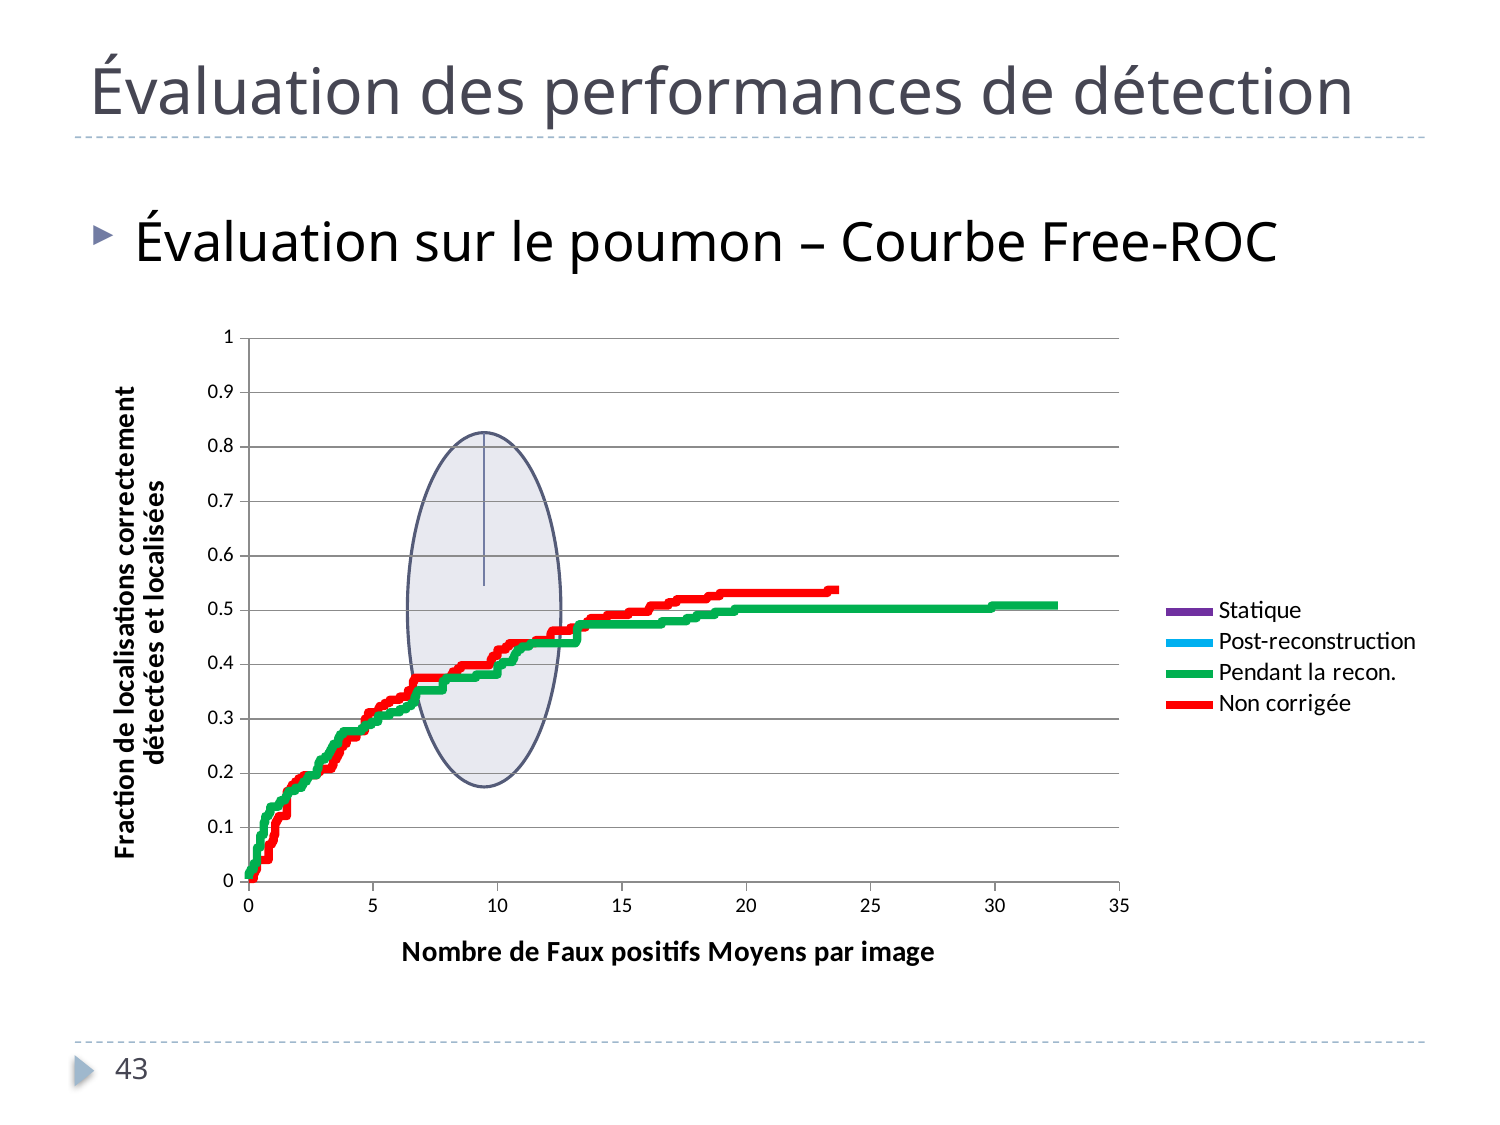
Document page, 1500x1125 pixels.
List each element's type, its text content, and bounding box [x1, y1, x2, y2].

slide_number 43 [100, 1042, 426, 1103]
chart [76, 314, 1437, 1004]
list Évaluation sur le poumon – Courbe Free-ROC [75, 200, 1425, 316]
title Évaluation des performances de détection [75, 0, 1425, 135]
